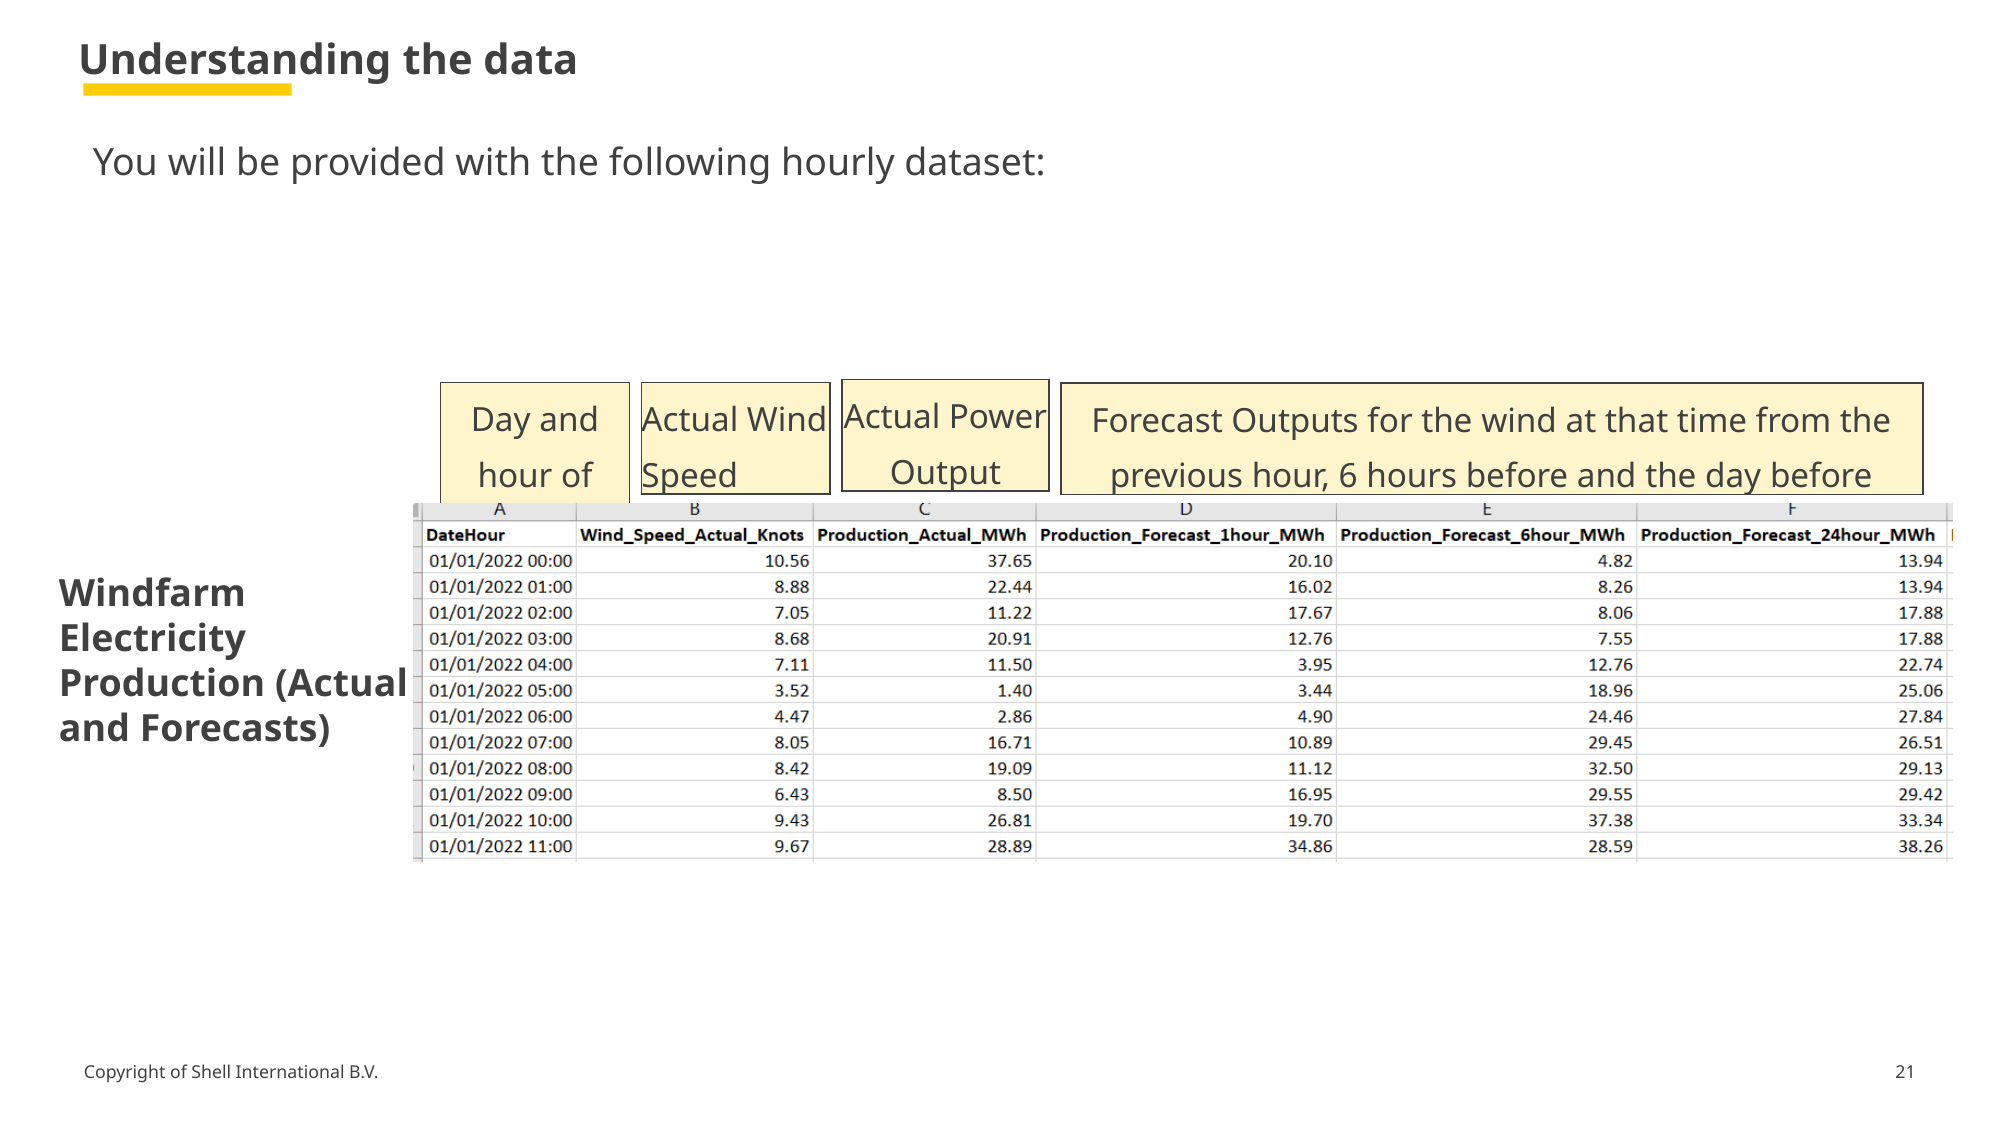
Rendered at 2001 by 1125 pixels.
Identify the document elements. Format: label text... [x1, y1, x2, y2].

text_box Actual Power Output [842, 379, 1049, 491]
text_box You will be provided with the following hourly dataset: [78, 112, 1579, 166]
picture [412, 503, 1953, 862]
text_box Actual Wind Speed [641, 382, 831, 495]
slide_number 21 [1857, 1060, 1917, 1101]
text_box Day and hour of year [440, 382, 630, 502]
text_box Windfarm Electricity Production (Actual and Forecasts) [58, 569, 407, 796]
text_box Understanding the data [78, 32, 857, 86]
text_box Forecast Outputs for the wind at that time from the previous hour, 6 hours before and the day before [1060, 382, 1923, 495]
